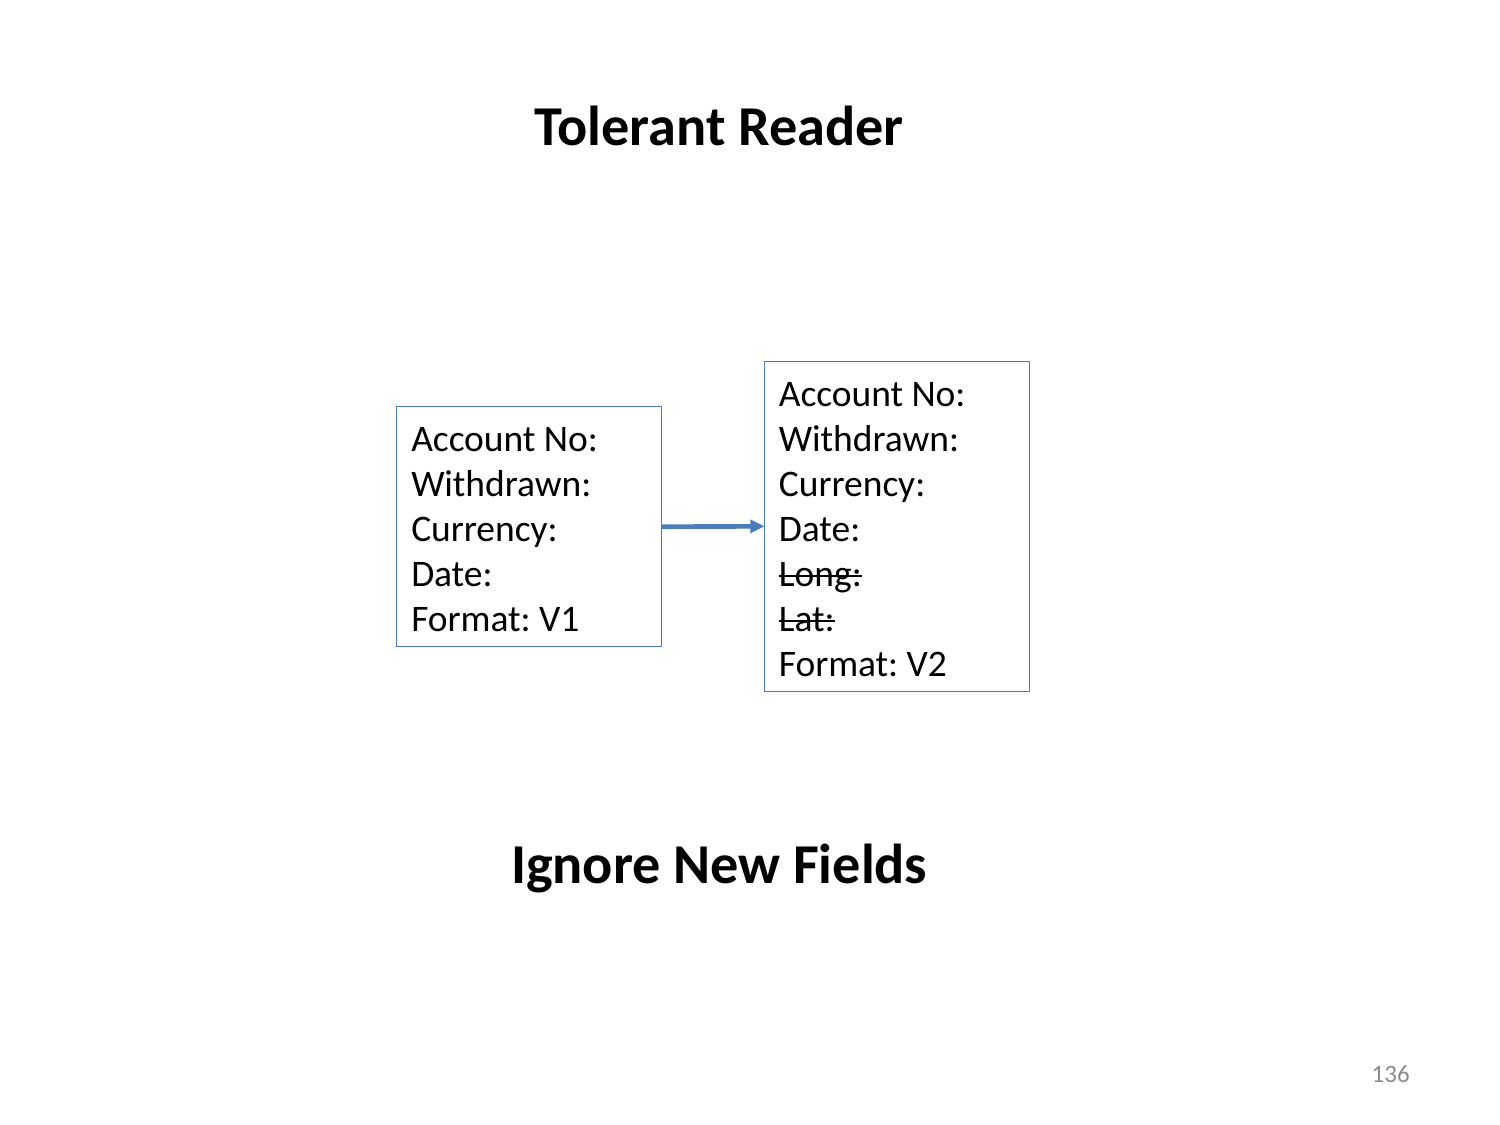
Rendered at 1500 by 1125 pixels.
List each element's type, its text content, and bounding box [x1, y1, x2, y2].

text_box Account No: Withdrawn: Currency: Date: Format: V1 [396, 406, 662, 647]
text_box Account No: Withdrawn: Currency: Date: Long: Lat: Format: V2 [764, 361, 1030, 692]
text_box Ignore New Fields [439, 819, 999, 902]
slide_number 136 [1074, 1042, 1425, 1103]
text_box Tolerant Reader [439, 82, 999, 165]
